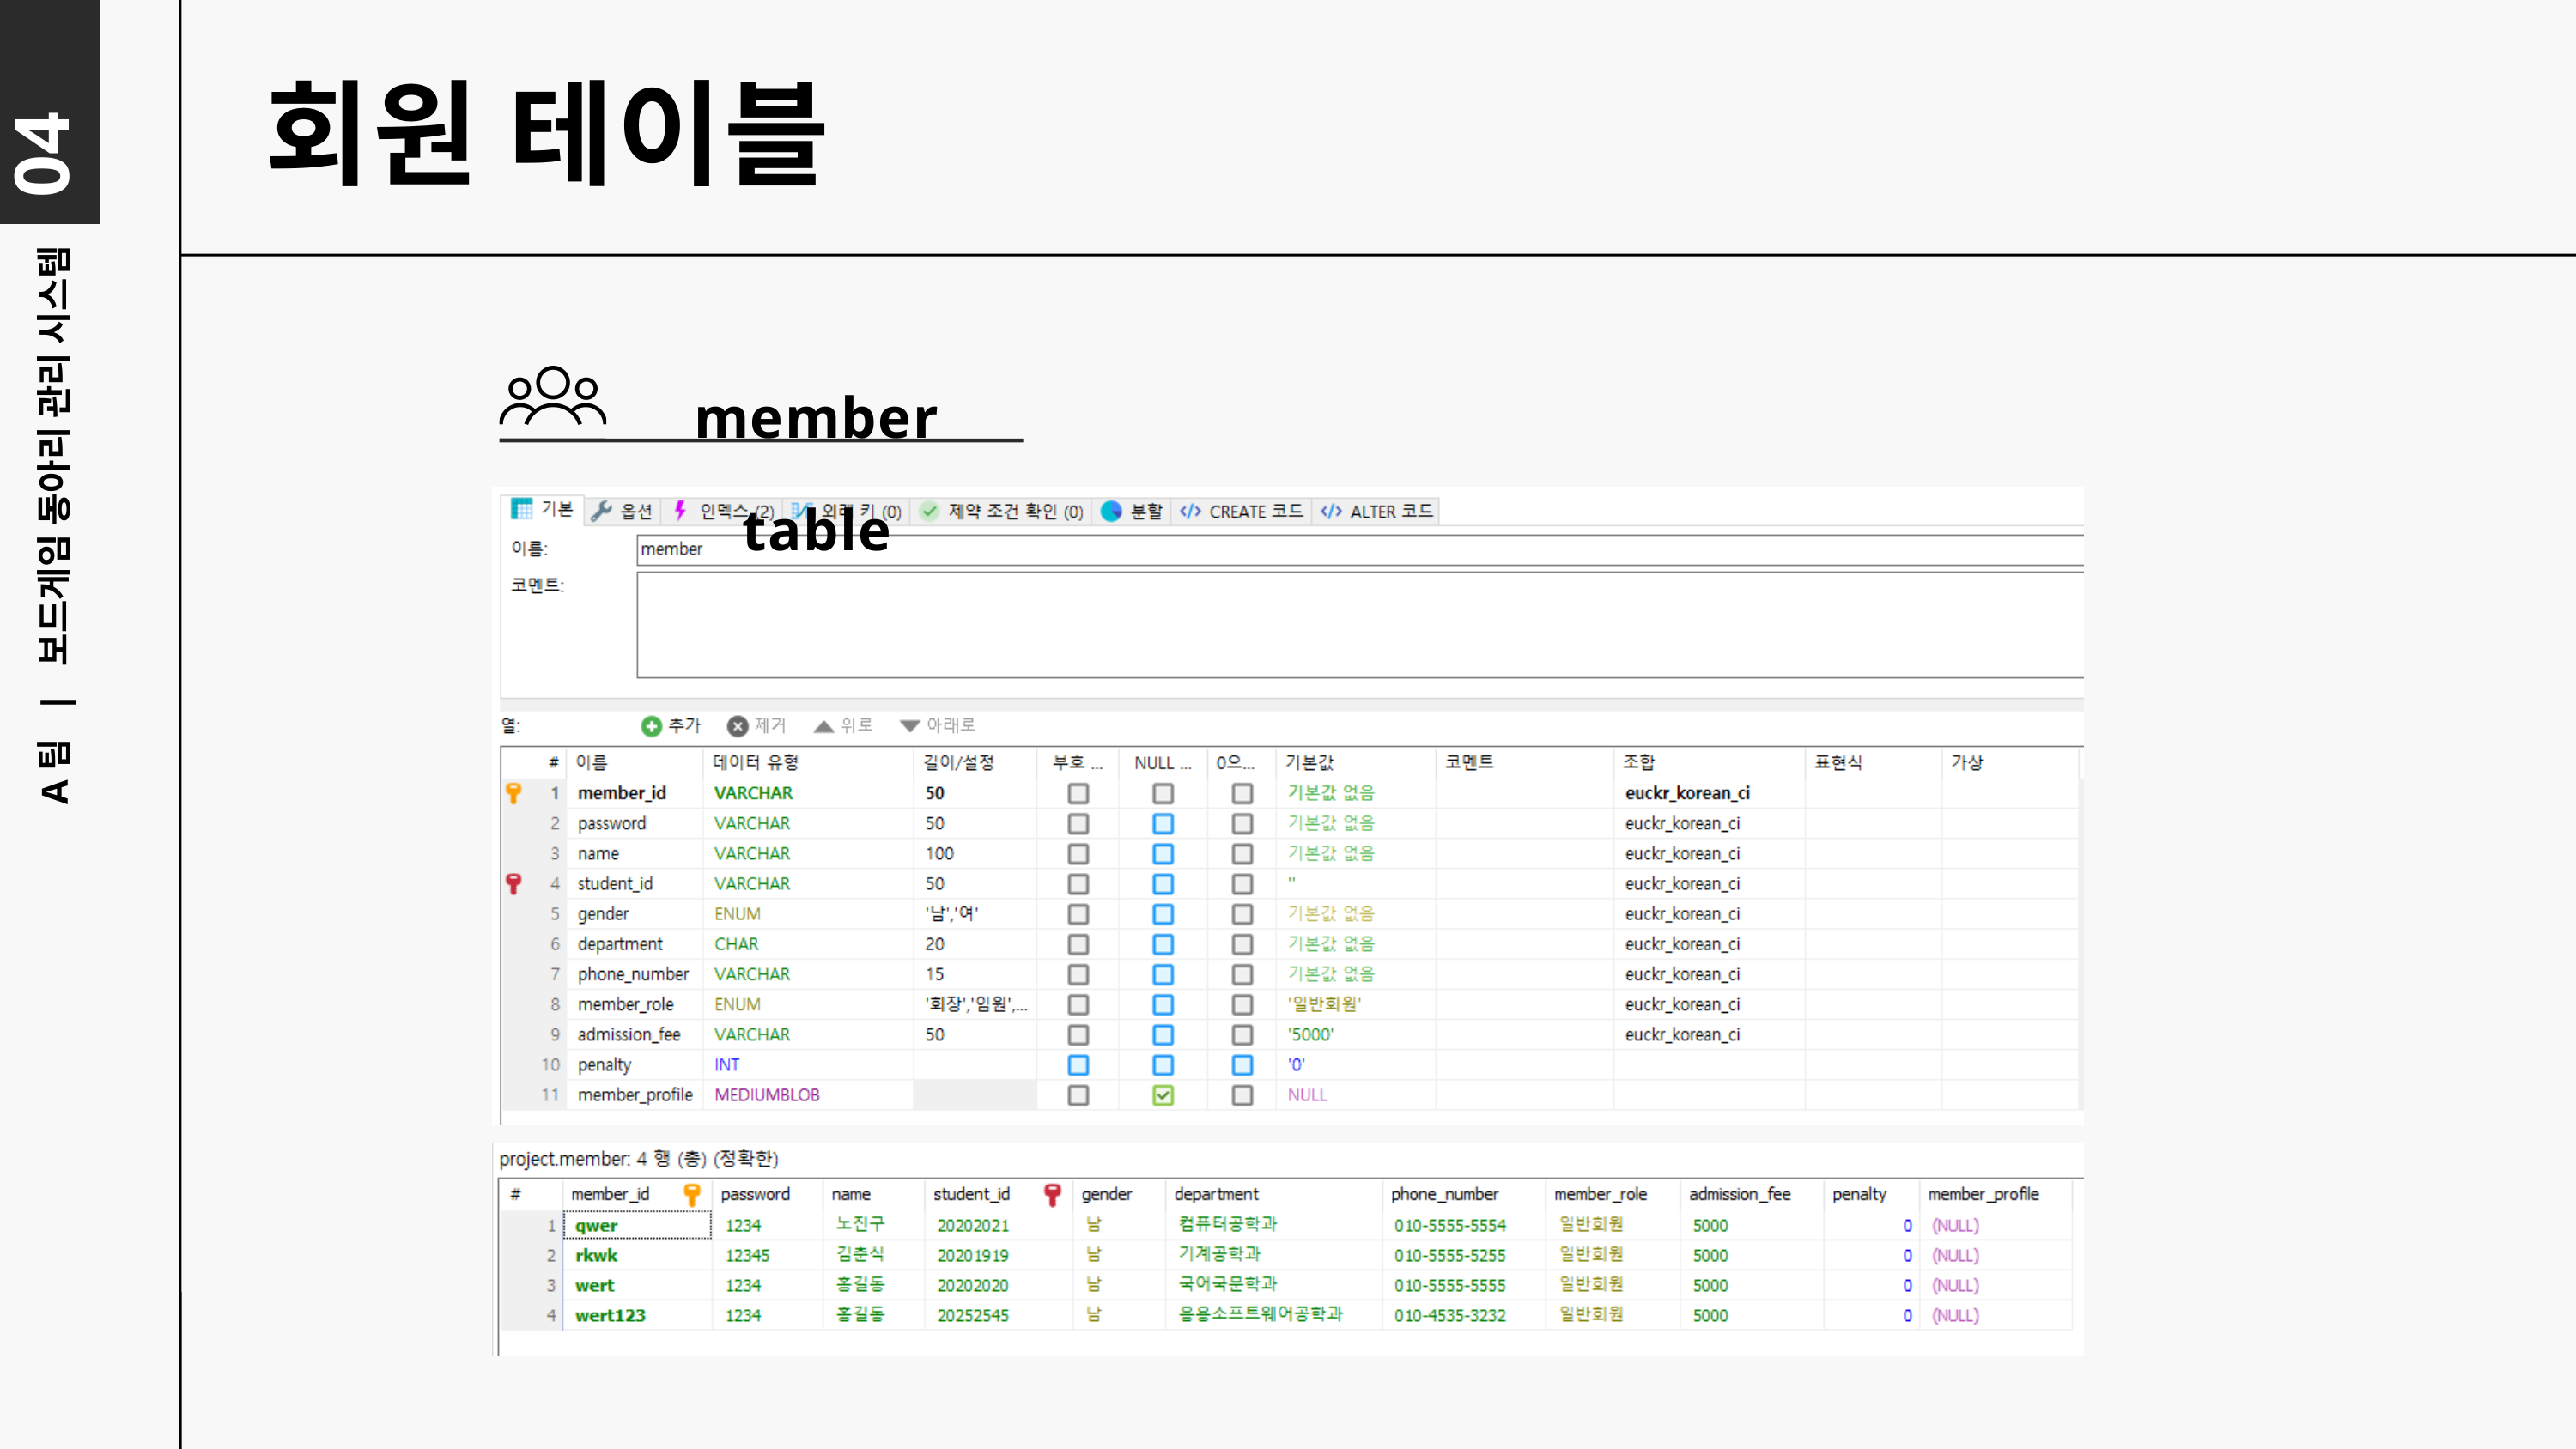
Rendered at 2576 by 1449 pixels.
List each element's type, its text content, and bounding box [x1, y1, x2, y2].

text_box [492, 487, 2084, 1125]
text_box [0, 0, 100, 225]
text_box [499, 366, 607, 425]
text_box member table [622, 336, 1012, 562]
text_box 회원 테이블 [264, 65, 1322, 200]
text_box A팀 | 보드게임 동아리 관리 시스템 [24, 233, 76, 828]
text_box [492, 1143, 2084, 1357]
